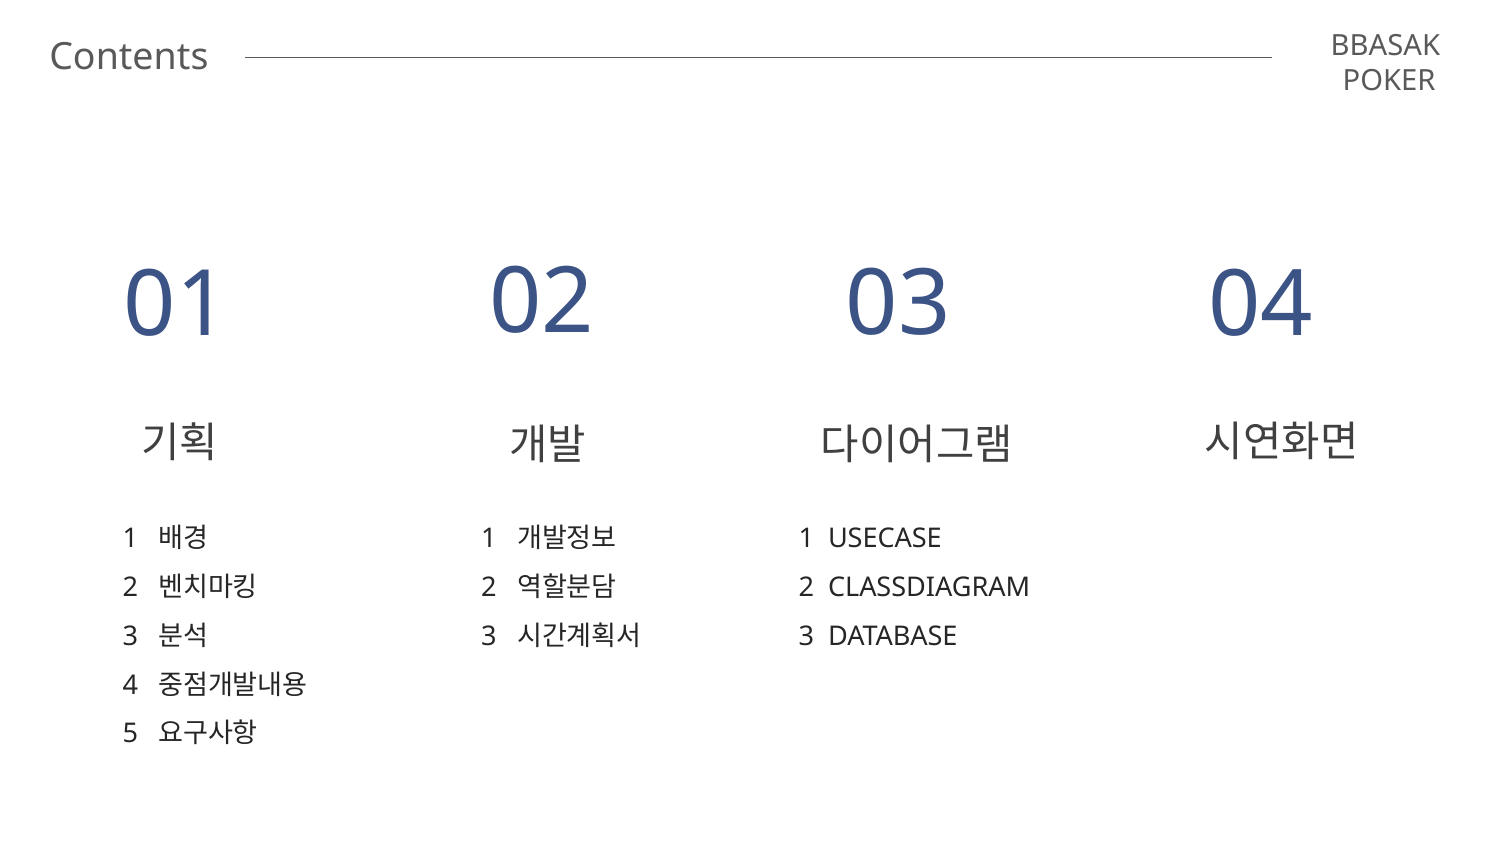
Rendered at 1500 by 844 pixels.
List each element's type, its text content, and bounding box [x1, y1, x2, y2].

text_box 03 [830, 235, 980, 360]
text_box 시연화면 [1189, 407, 1374, 473]
text_box 1 개발정보 2 역할분담 3 시간계획서 [466, 497, 783, 659]
text_box Contents [34, 25, 224, 85]
text_box 다이어그램 [805, 410, 1028, 476]
text_box BBASAK POKER [1274, 18, 1500, 104]
text_box 개발 [494, 410, 602, 476]
text_box 기획 [126, 408, 234, 474]
text_box 01 [108, 236, 244, 362]
text_box 04 [1193, 236, 1355, 362]
text_box 02 [474, 233, 610, 359]
text_box 1 USECASE 2 CLASSDIAGRAM 3 DATABASE [783, 497, 1130, 659]
text_box 1 배경 2 벤치마킹 3 분석 4 중점개발내용 5 요구사항 [32, 497, 349, 756]
